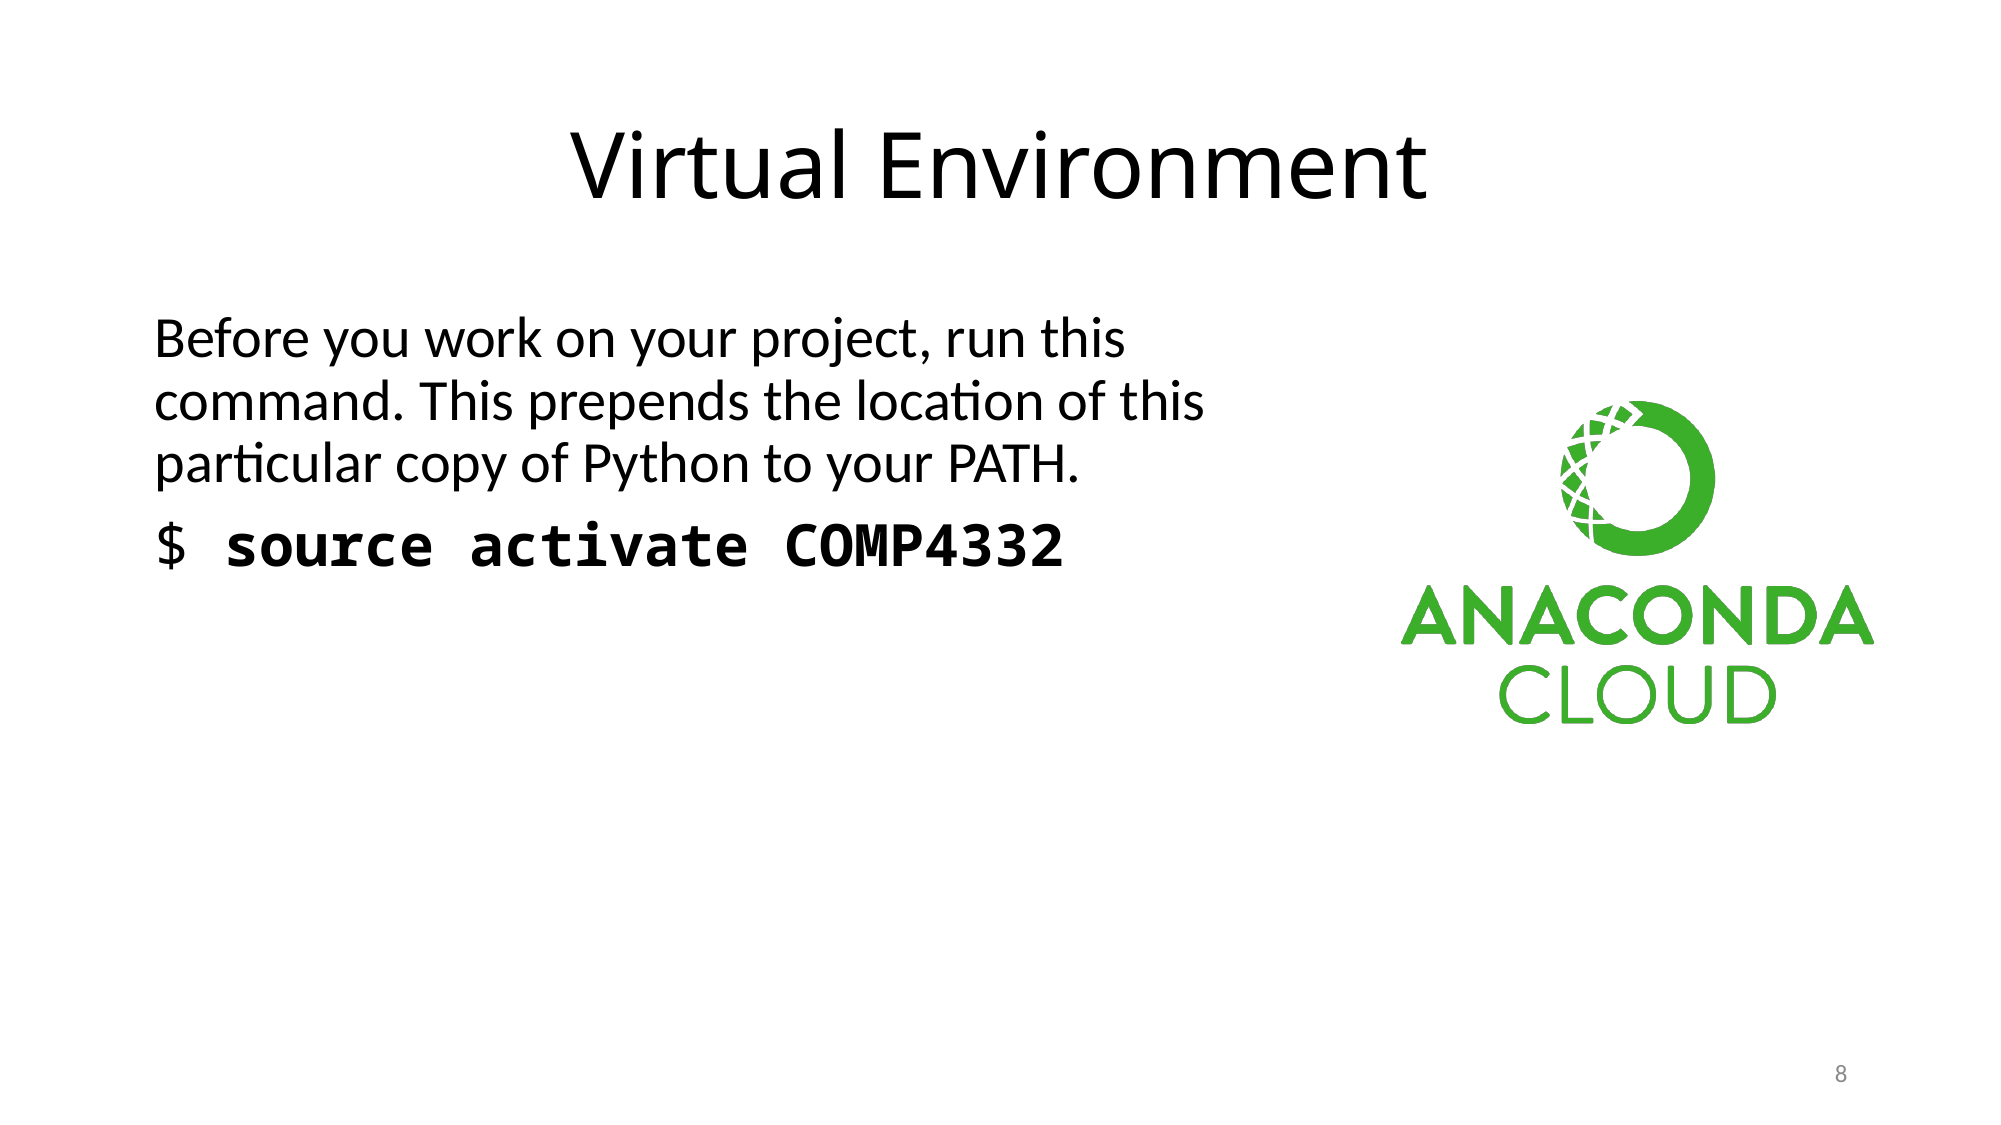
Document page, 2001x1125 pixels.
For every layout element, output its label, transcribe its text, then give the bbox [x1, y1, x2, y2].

list Before you work on your project, run this command. This prepends the location of this particular copy of Python to your PATH. $ source activate COMP4332 [137, 299, 1402, 974]
slide_number 8 [1412, 1042, 1863, 1103]
picture [1401, 401, 1874, 724]
title Virtual Environment [137, 59, 1863, 278]
